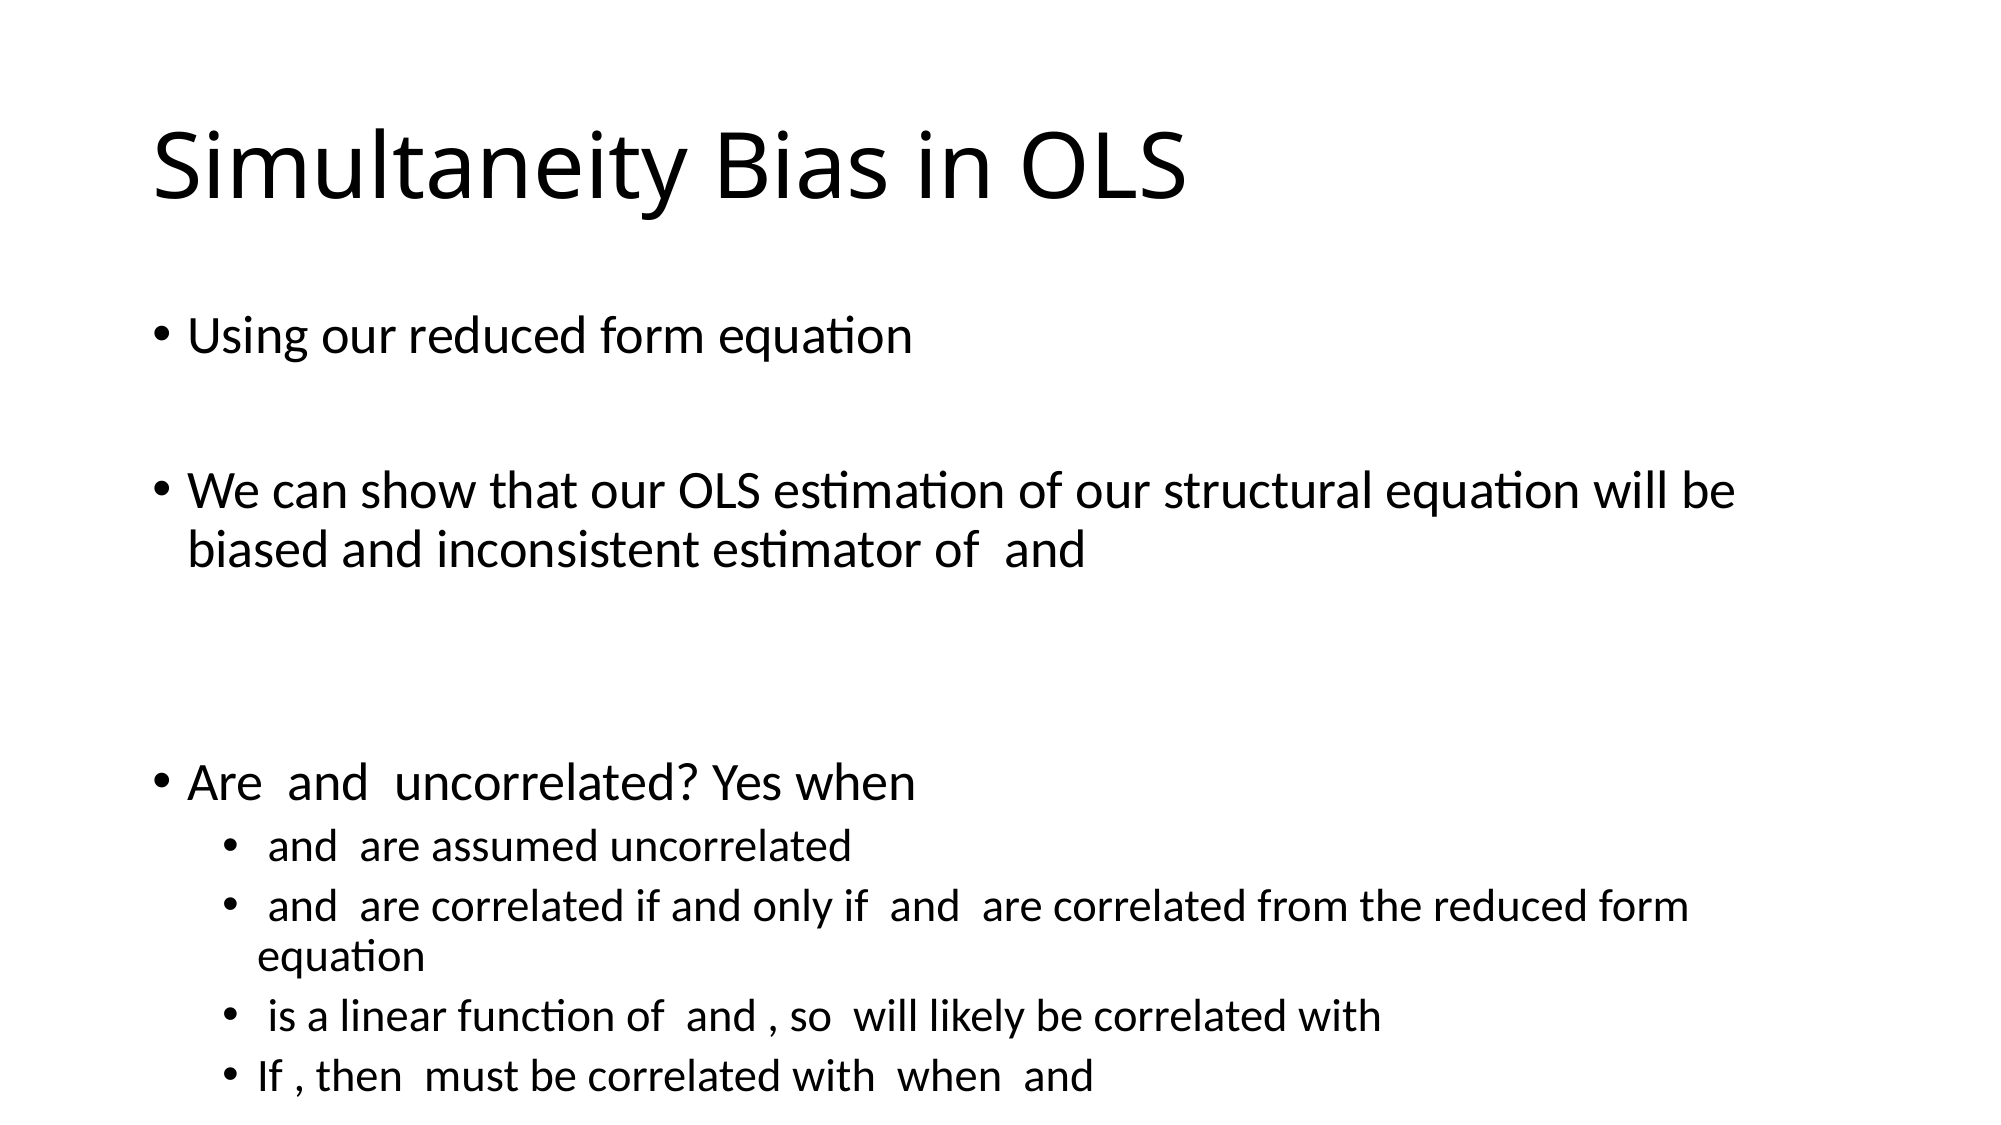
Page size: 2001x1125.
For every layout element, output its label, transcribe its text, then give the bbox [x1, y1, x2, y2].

title Simultaneity Bias in OLS [137, 59, 1863, 278]
